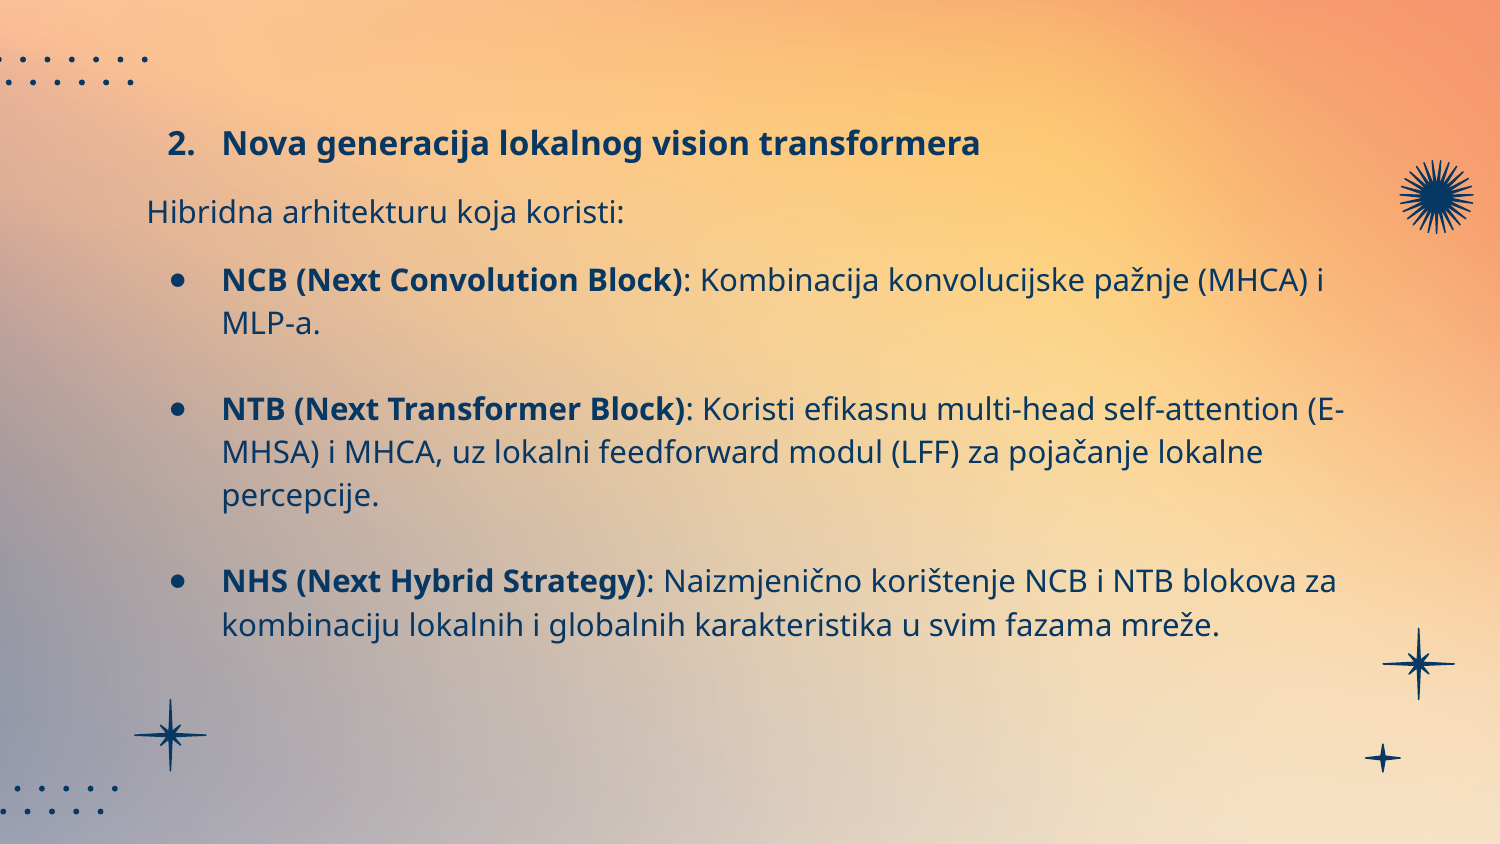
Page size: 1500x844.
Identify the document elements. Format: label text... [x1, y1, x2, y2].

subtitle Nova generacija lokalnog vision transformera Hibridna arhitekturu koja koristi: NCB (Next Convolution Block): Kombinacija konvolucijske pažnje (MHCA) i MLP-a. NTB (Next Transformer Block): Koristi efikasnu multi-head self-attention (E-MHSA) i MHCA, uz lokalni feedforward modul (LFF) za pojačanje lokalne percepcije. NHS (Next Hybrid Strategy): Naizmjenično korištenje NCB i NTB blokova za kombinaciju lokalnih i globalnih karakteristika u svim fazama mreže. [131, 100, 1369, 665]
